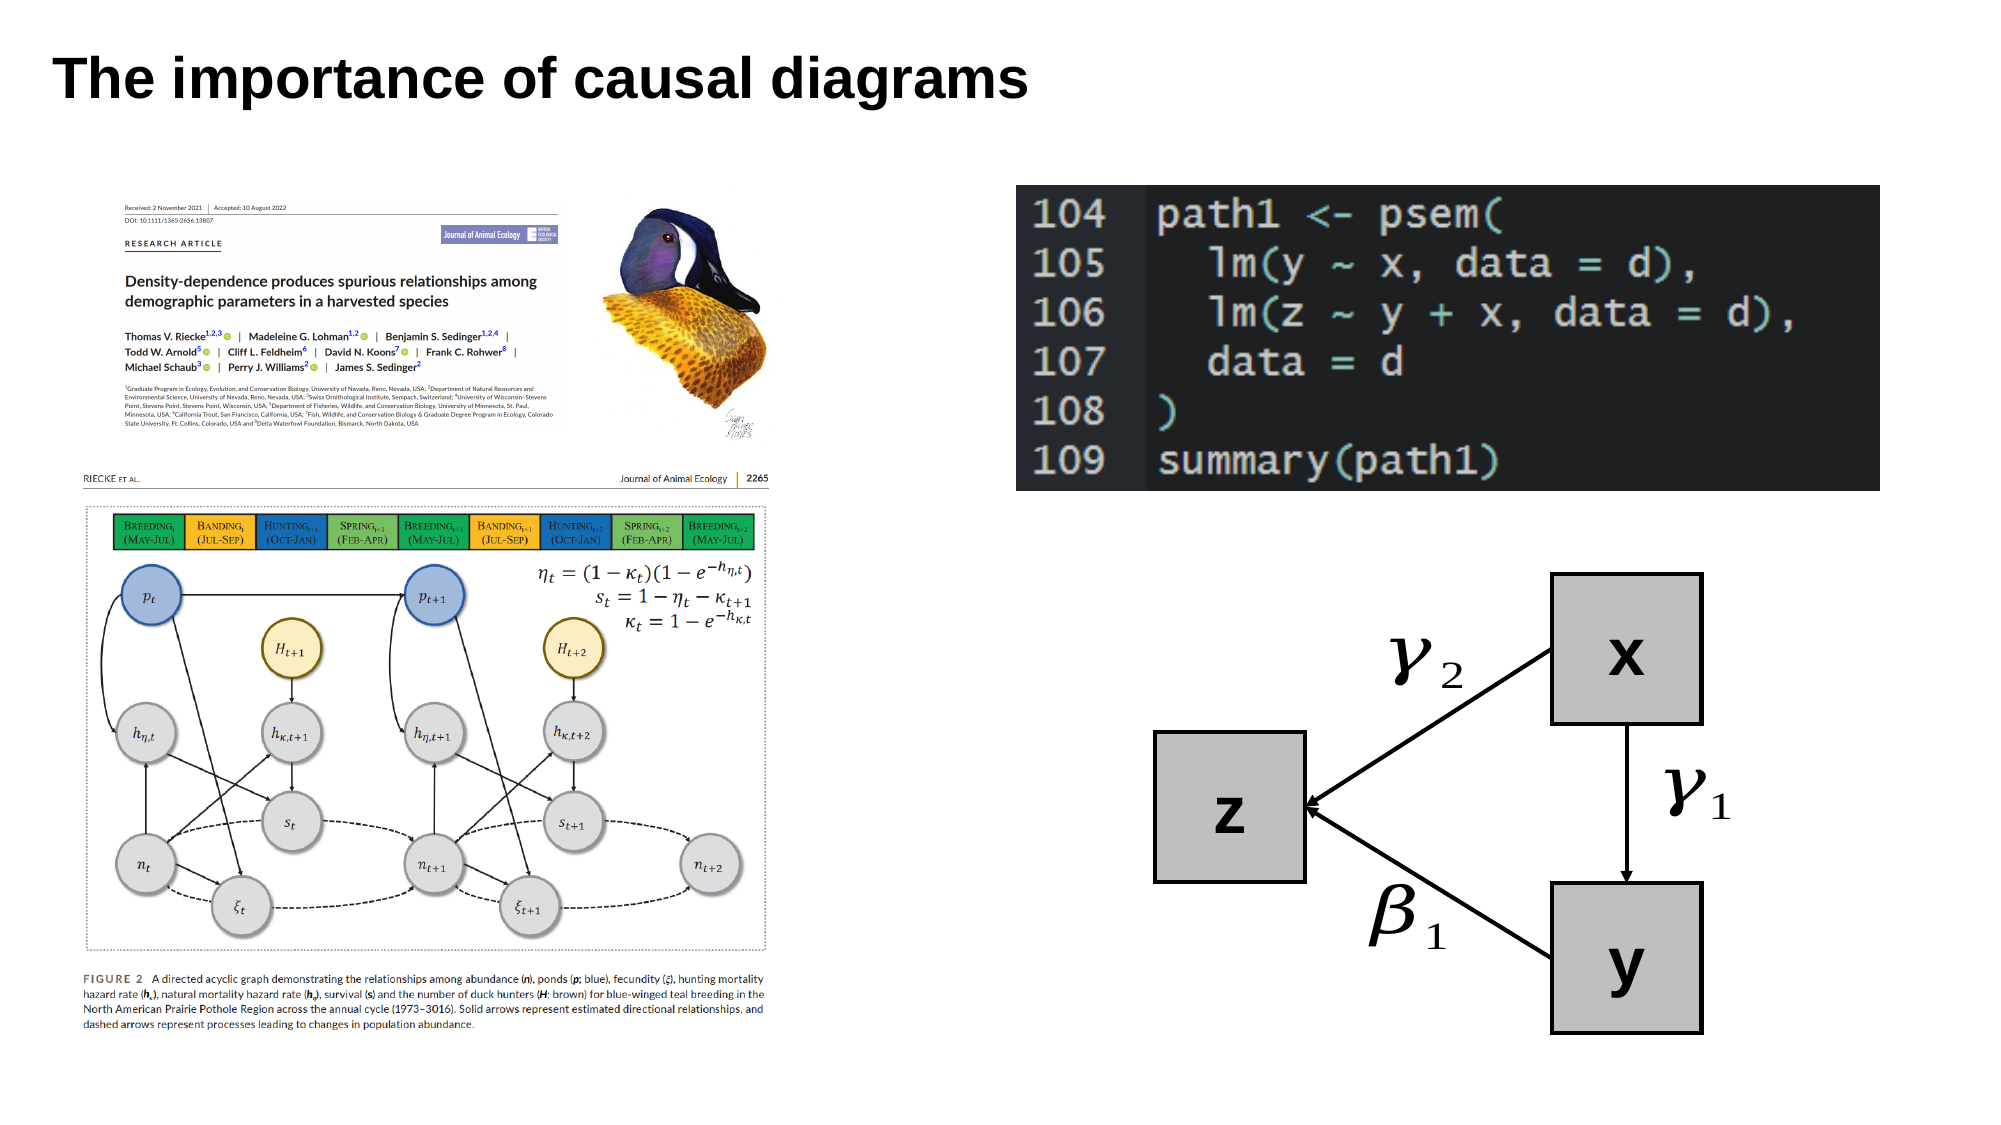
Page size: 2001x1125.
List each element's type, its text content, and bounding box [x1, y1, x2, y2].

picture [120, 201, 563, 430]
picture [1016, 185, 1880, 491]
text_box x [1551, 573, 1703, 725]
picture [591, 185, 800, 446]
text_box The importance of causal diagrams [37, 33, 1963, 118]
picture [78, 472, 774, 1034]
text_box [1305, 806, 1552, 959]
text_box y [1551, 882, 1703, 1034]
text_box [1305, 648, 1552, 806]
text_box z [1154, 731, 1305, 883]
